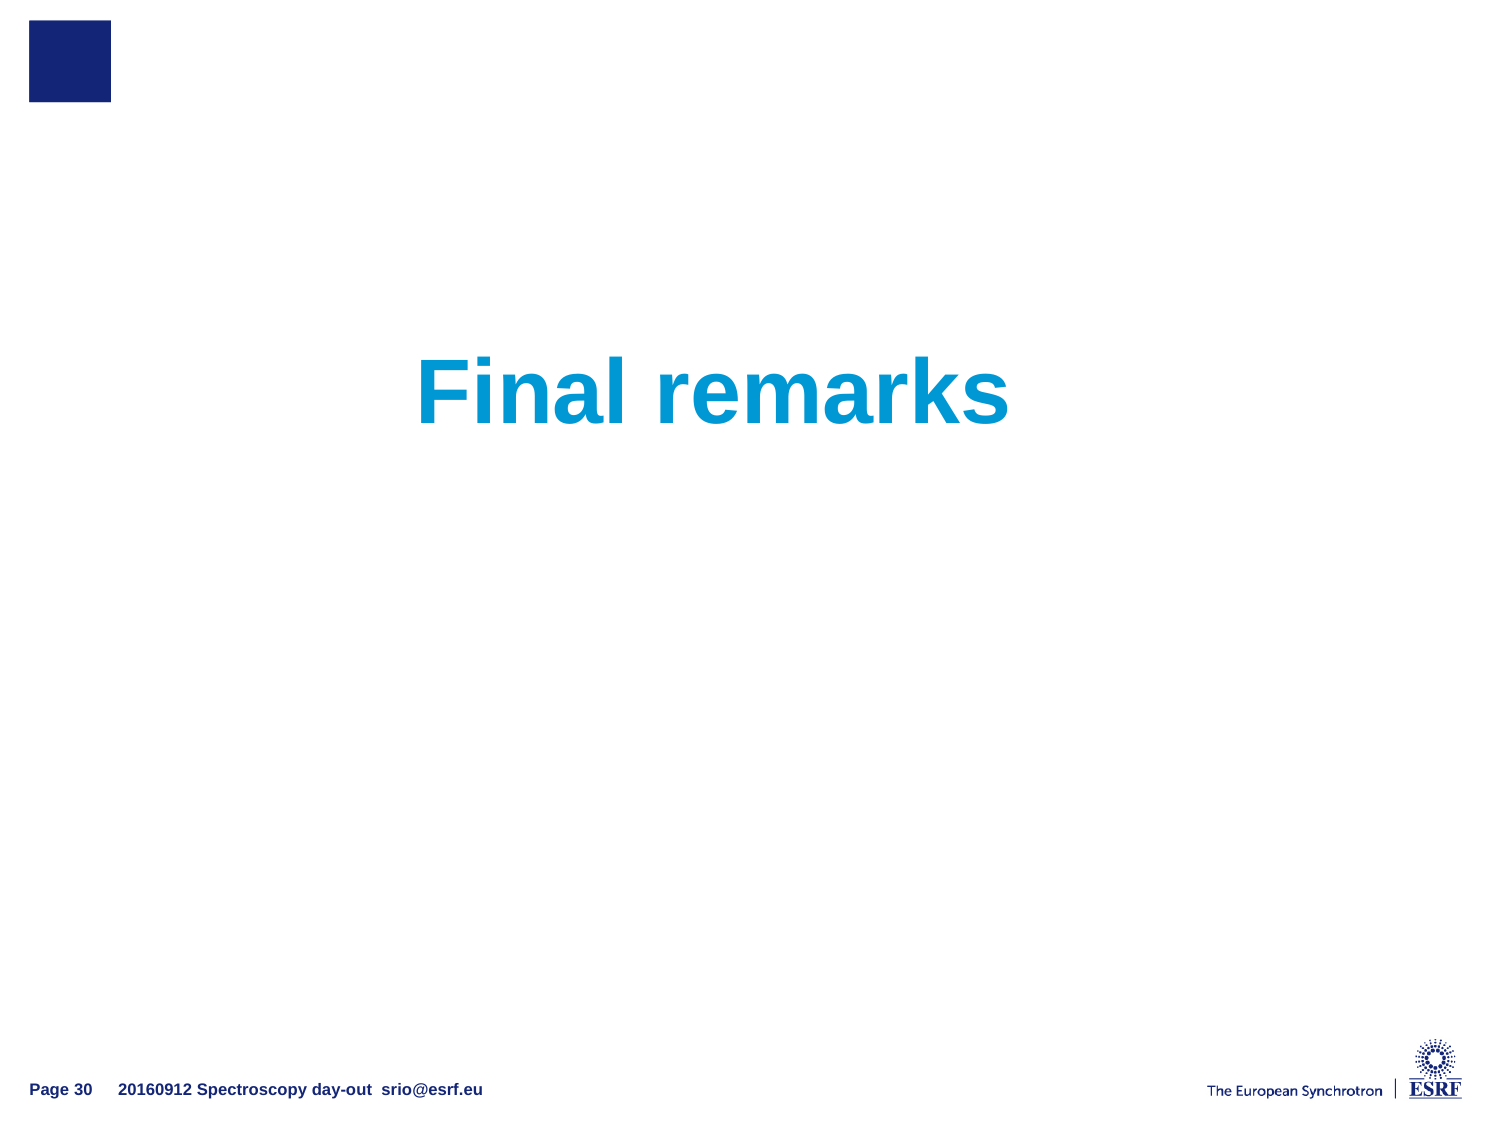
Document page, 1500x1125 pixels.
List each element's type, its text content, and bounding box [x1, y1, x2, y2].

slide_number Page 30 [29, 1063, 98, 1099]
list Final remarks [135, 332, 1293, 776]
footer 20160912 Spectroscopy day-out srio@esrf.eu [118, 1063, 1122, 1099]
picture [1175, 1018, 1500, 1125]
